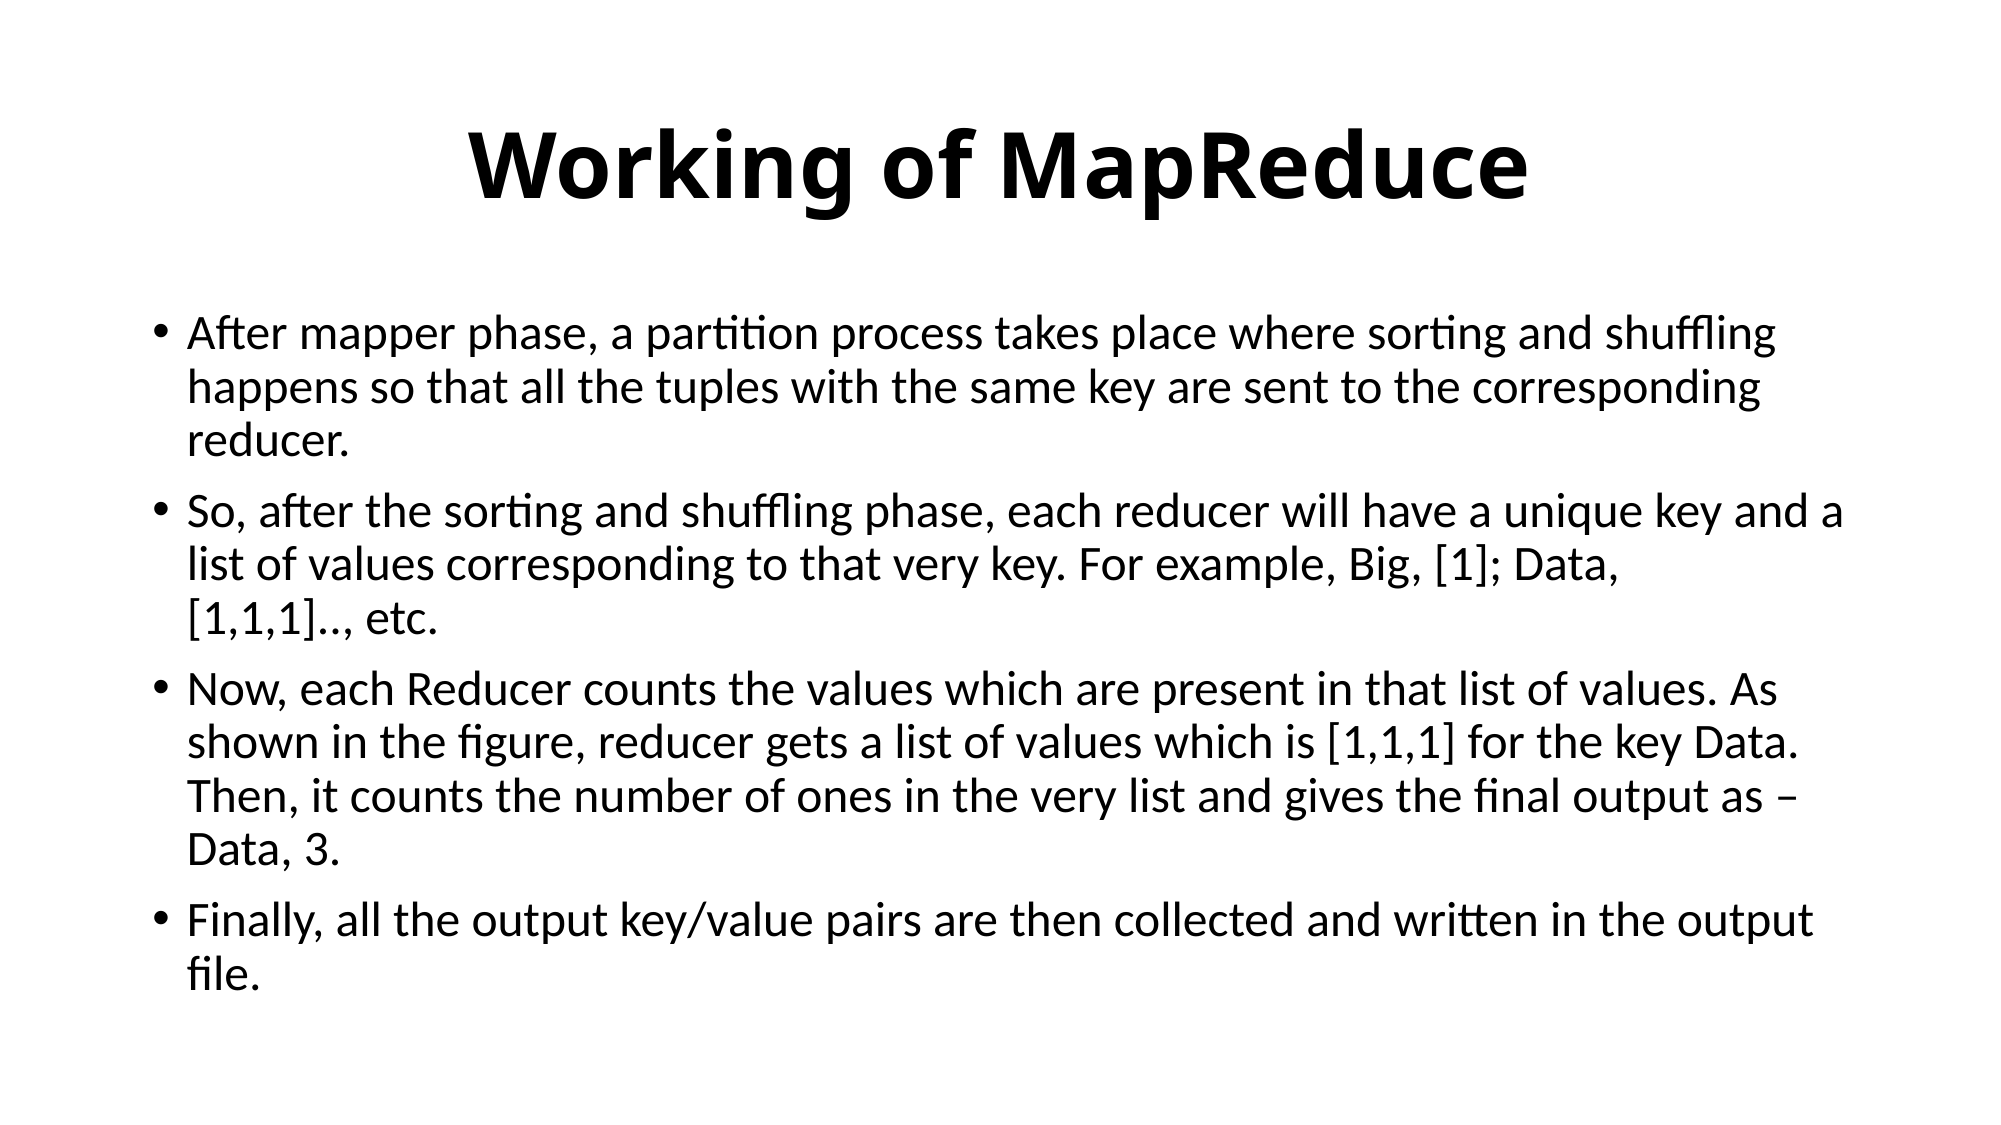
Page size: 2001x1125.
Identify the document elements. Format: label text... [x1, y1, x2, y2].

list After mapper phase, a partition process takes place where sorting and shuffling happens so that all the tuples with the same key are sent to the corresponding reducer. So, after the sorting and shuffling phase, each reducer will have a unique key and a list of values corresponding to that very key. For example, Big, [1]; Data, [1,1,1].., etc. Now, each Reducer counts the values which are present in that list of values. As shown in the figure, reducer gets a list of values which is [1,1,1] for the key Data. Then, it counts the number of ones in the very list and gives the final output as – Data, 3. Finally, all the output key/value pairs are then collected and written in the output file. [137, 299, 1863, 1014]
title Working of MapReduce [137, 59, 1863, 278]
